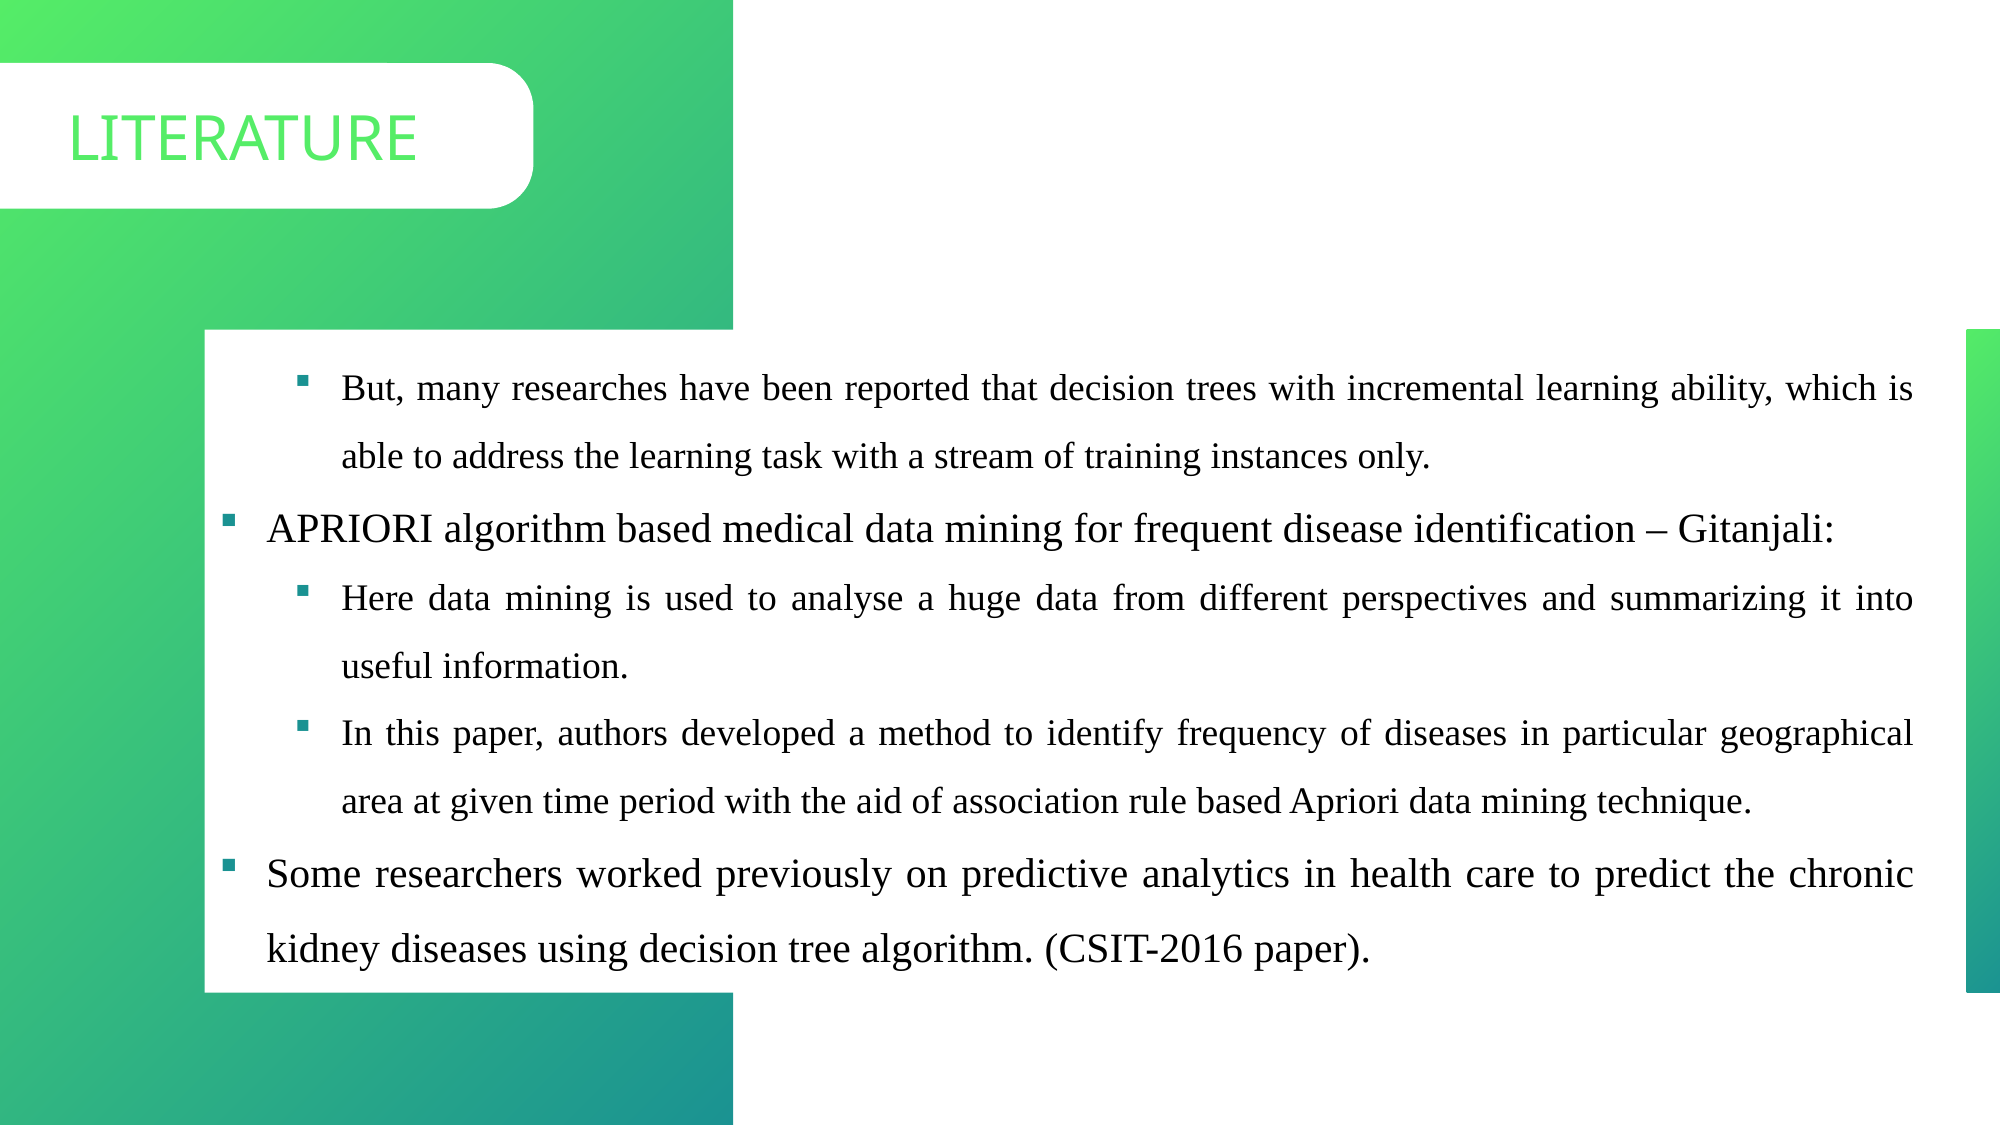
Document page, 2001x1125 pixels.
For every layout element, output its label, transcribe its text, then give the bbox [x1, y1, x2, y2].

text_box [1966, 329, 2000, 993]
text_box [0, 0, 734, 1125]
text_box LITERATURE [0, 61, 535, 210]
text_box [204, 329, 1968, 994]
text_box But, many researches have been reported that decision trees with incremental learning ability, which is able to address the learning task with a stream of training instances only. APRIORI algorithm based medical data mining for frequent disease identification – Gitanjali: Here data mining is used to analyse a huge data from different perspectives and summarizing it into useful information. In this paper, authors developed a method to identify frequency of diseases in particular geographical area at given time period with the aid of association rule based Apriori data mining technique. Some researchers worked previously on predictive analytics in health care to predict the chronic kidney diseases using decision tree algorithm. (CSIT-2016 paper). [204, 333, 1931, 979]
